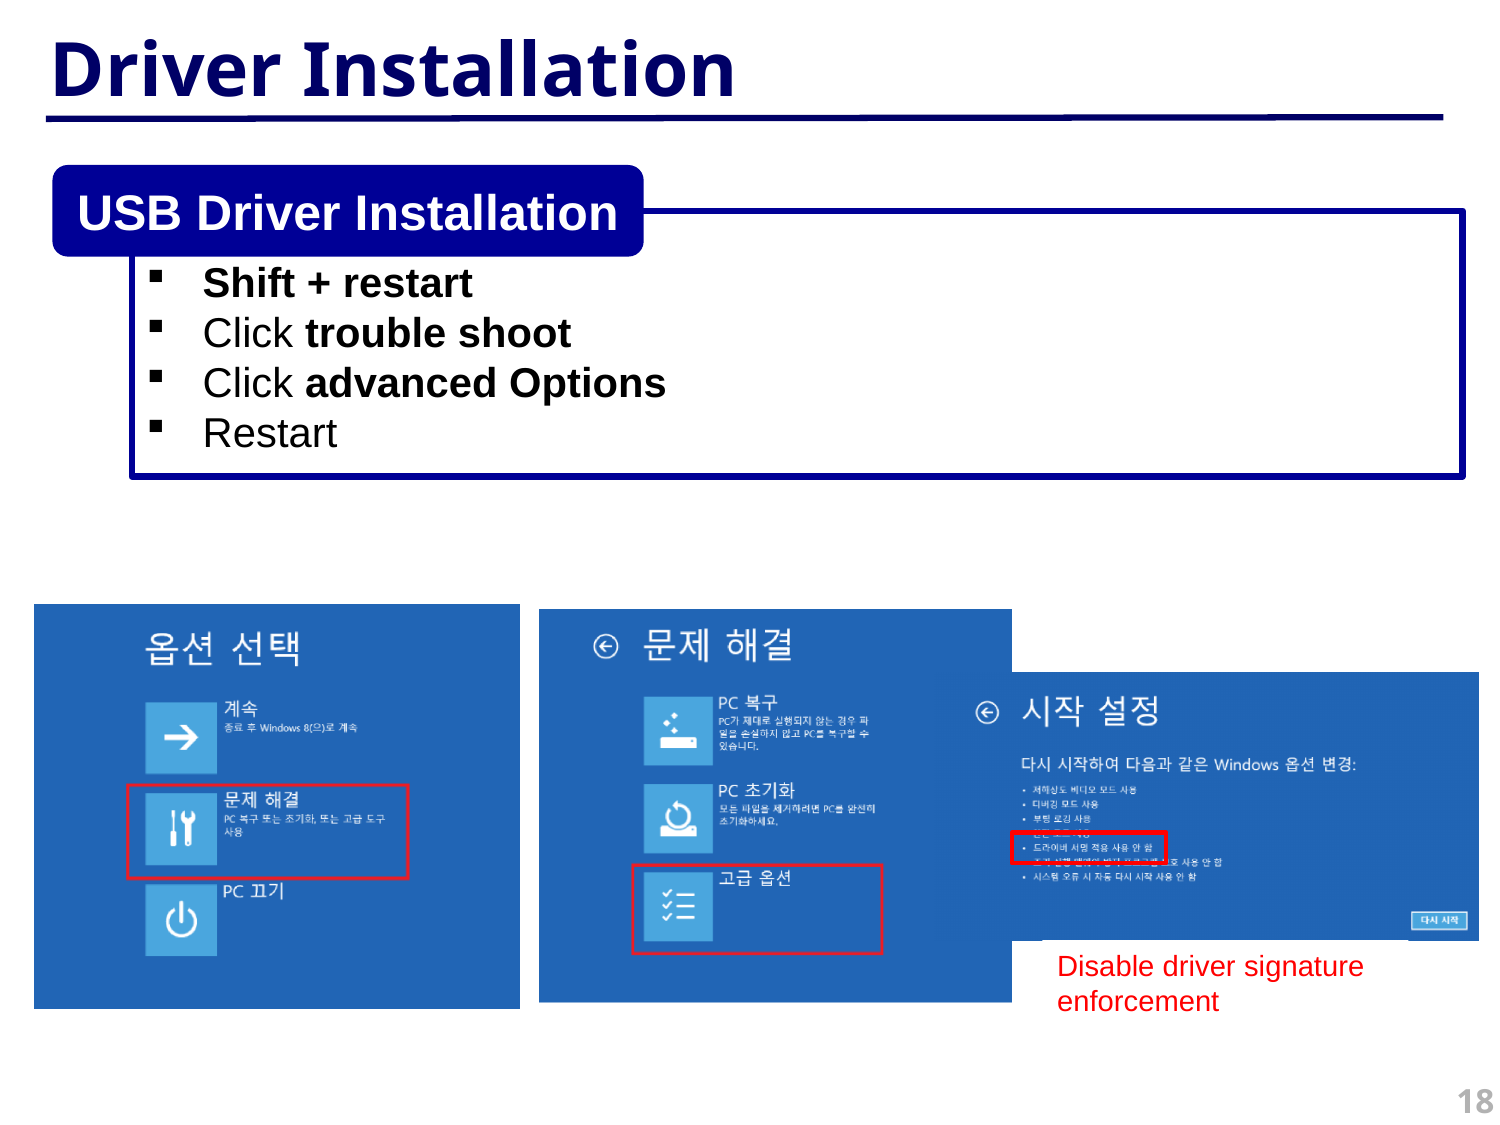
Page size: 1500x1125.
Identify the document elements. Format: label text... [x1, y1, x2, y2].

picture [34, 604, 520, 1009]
text_box Disable driver signature enforcement [1042, 948, 1409, 1025]
slide_number 18 [1034, 1072, 1500, 1125]
title Driver Installation [34, 13, 1492, 121]
text_box USB Driver Installation [50, 162, 646, 259]
picture [537, 609, 1479, 1004]
text_box Shift + restart Click trouble shoot Click advanced Options Restart [130, 209, 1465, 479]
